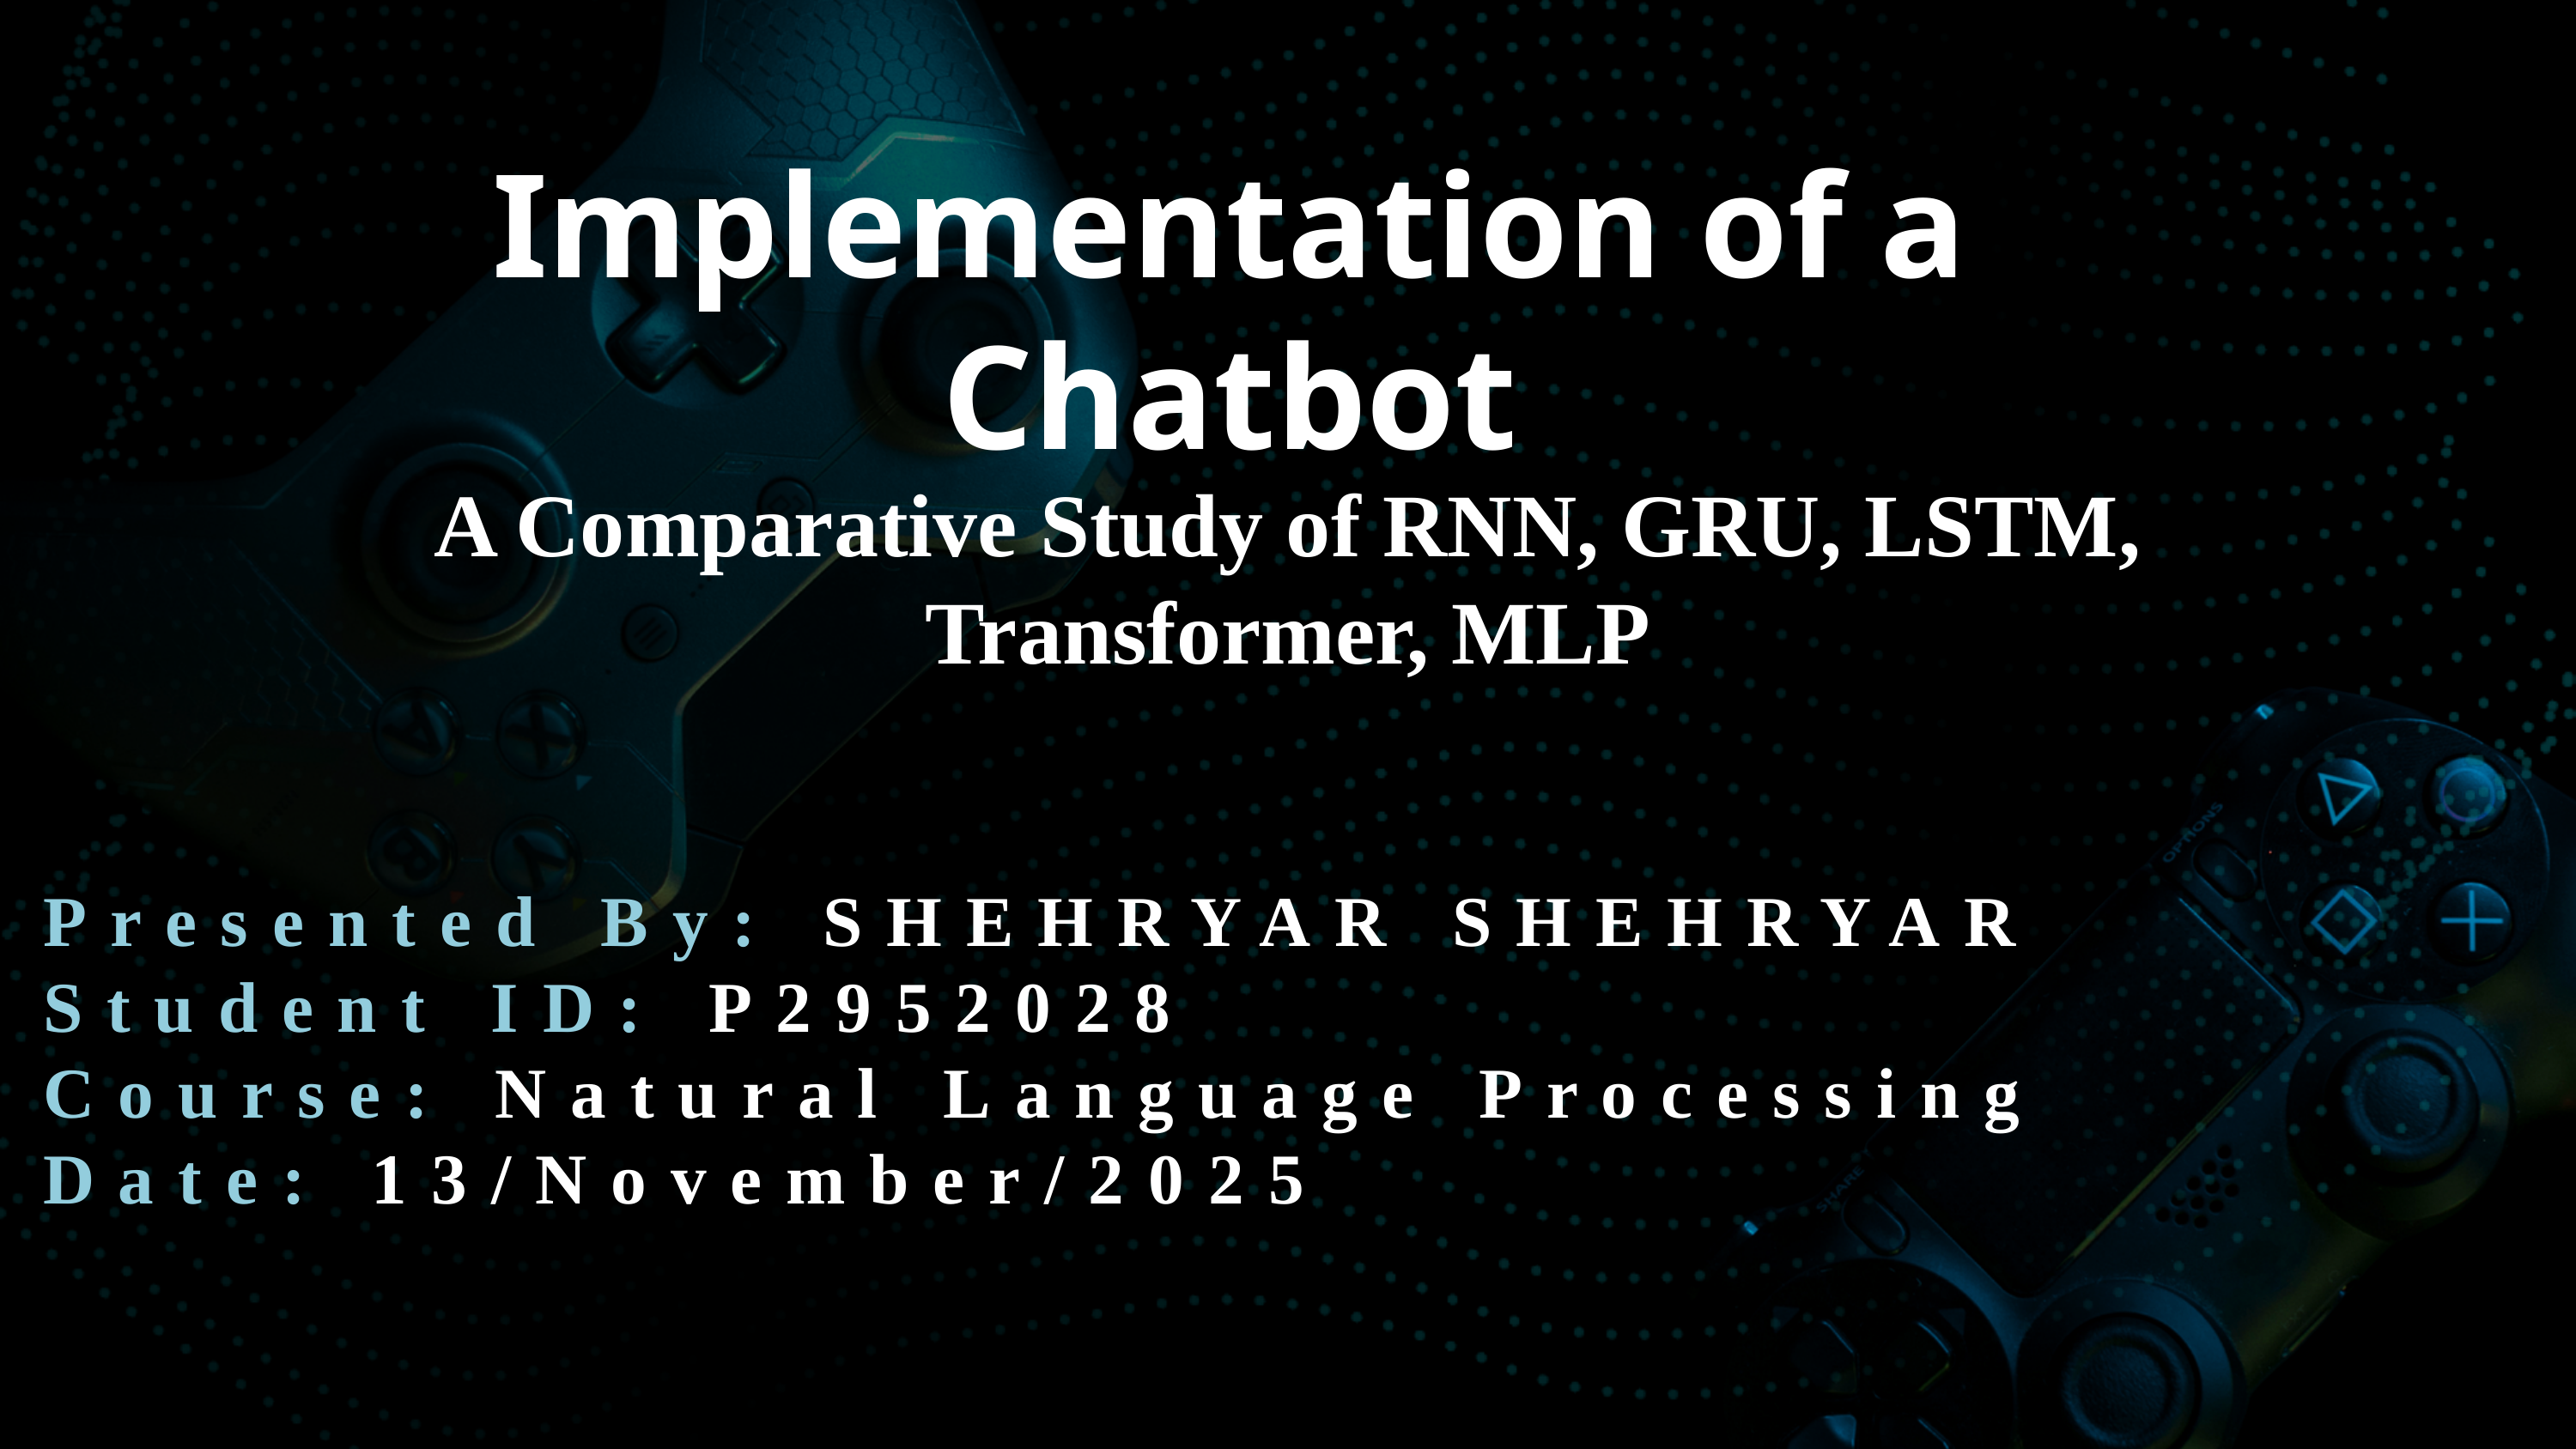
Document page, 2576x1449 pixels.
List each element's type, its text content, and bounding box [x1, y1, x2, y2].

text_box Presented By: SHEHRYAR SHEHRYAR Student ID: P2952028 Course: Natural Language Processing Date: 13/November/2025 [42, 875, 2317, 1449]
text_box A Comparative Study of RNN, GRU, LSTM, Transformer, MLP [245, 467, 2331, 682]
text_box [0, 0, 2576, 1449]
text_box Implementation of a Chatbot [186, 134, 2274, 478]
